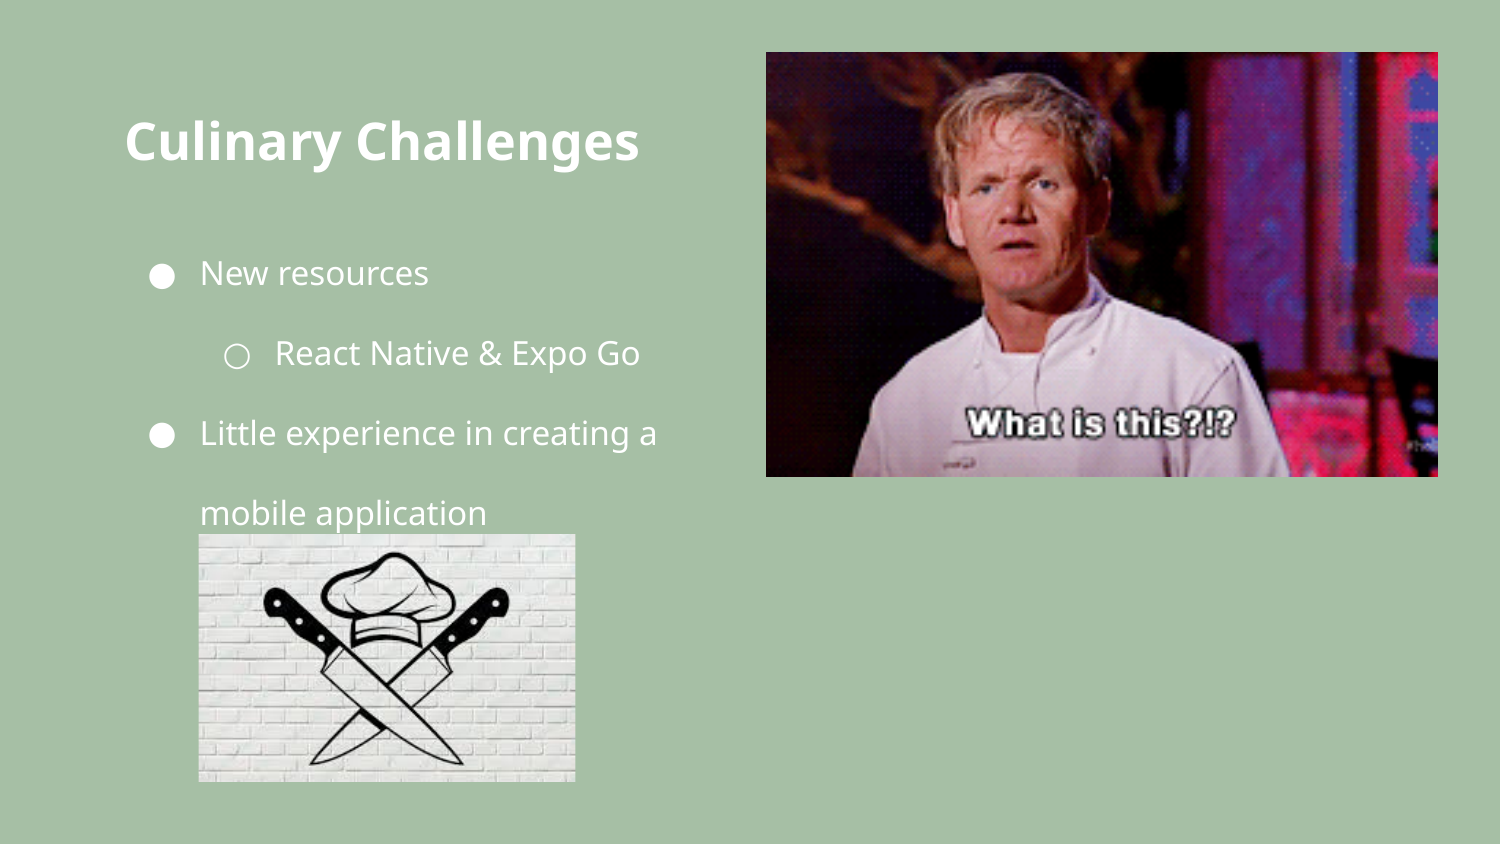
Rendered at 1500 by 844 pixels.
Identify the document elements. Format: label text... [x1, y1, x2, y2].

title Culinary Challenges [109, 93, 760, 167]
picture [198, 534, 576, 782]
list New resources React Native & Expo Go Little experience in creating a mobile application [109, 197, 727, 782]
picture [765, 52, 1438, 478]
